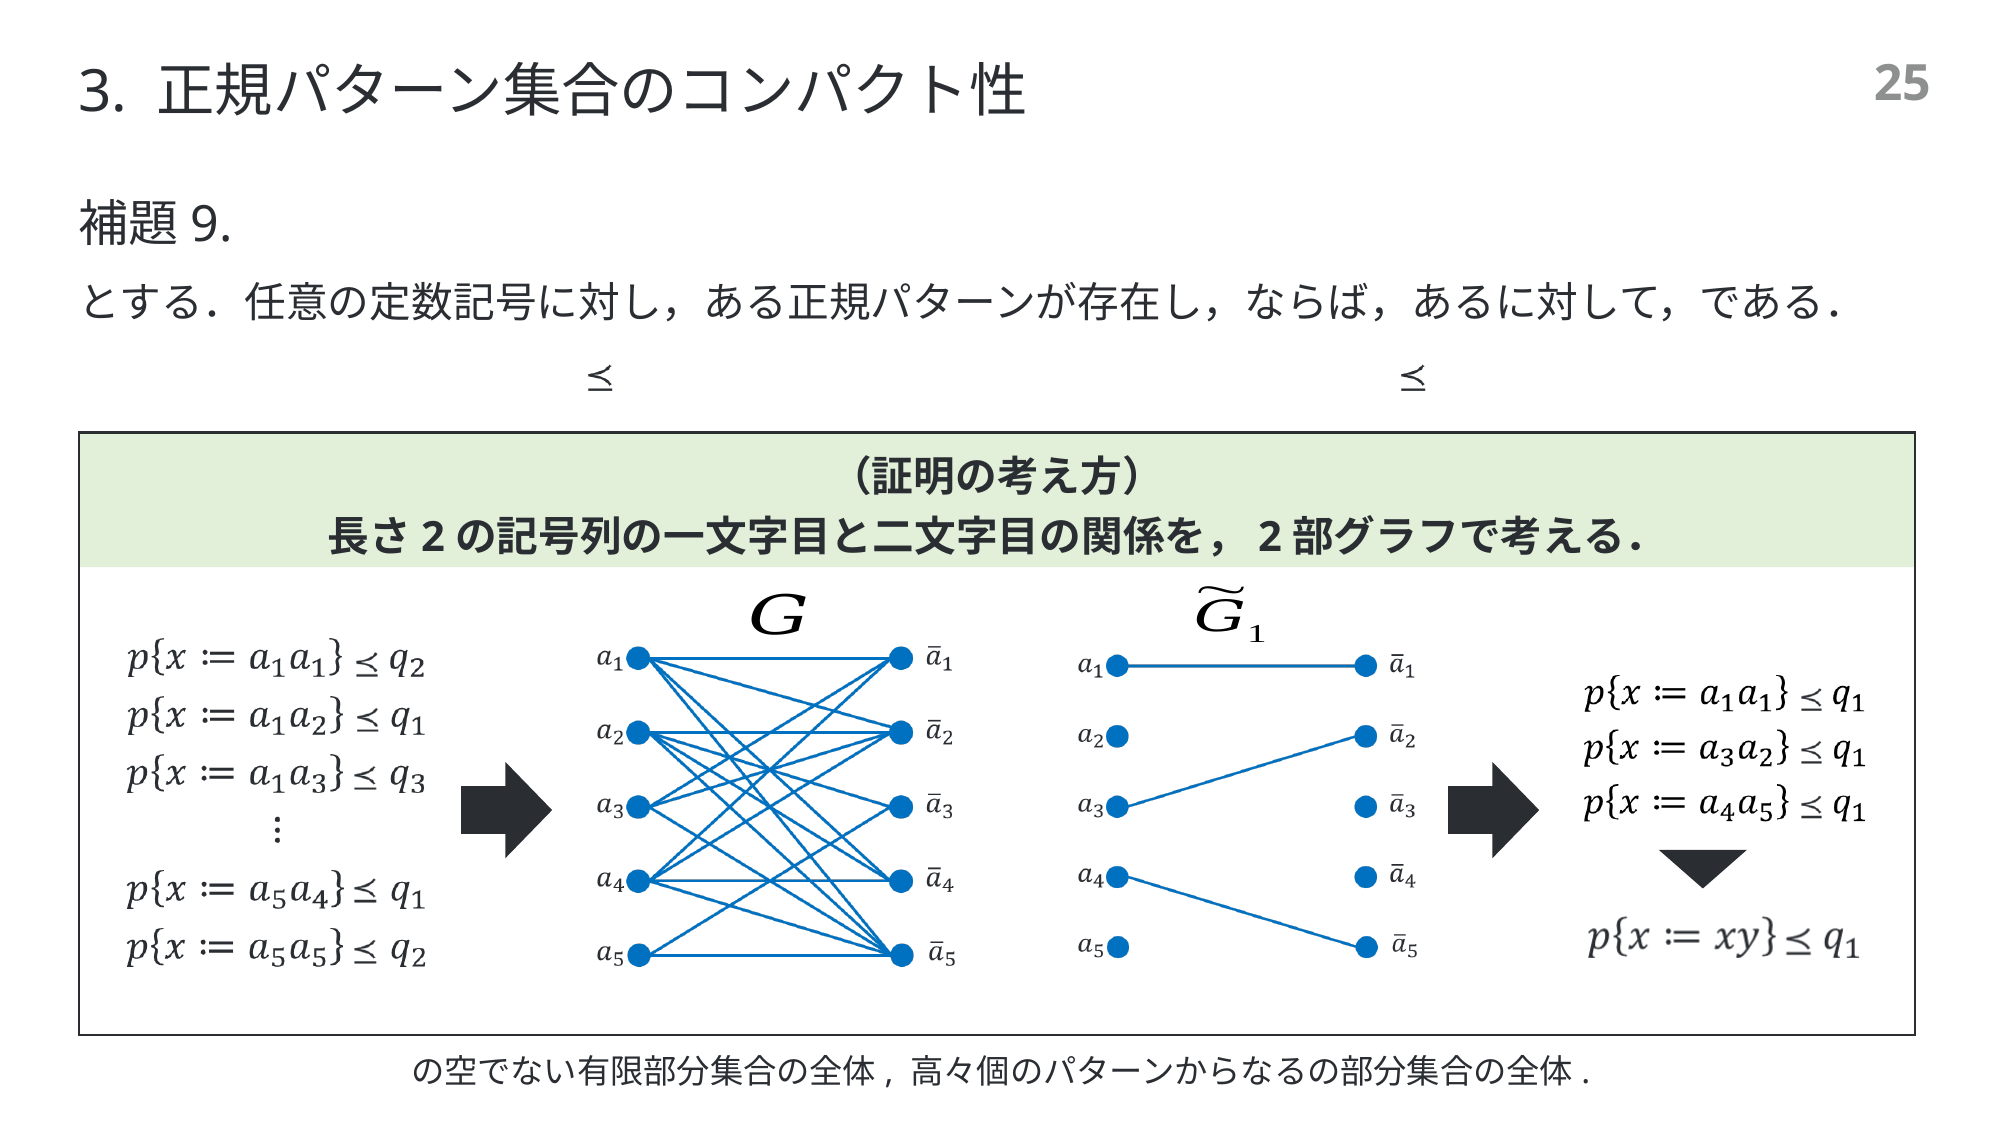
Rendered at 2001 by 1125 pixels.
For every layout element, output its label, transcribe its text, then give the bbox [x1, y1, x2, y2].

picture [1561, 895, 1889, 974]
picture [1064, 640, 1434, 965]
picture [582, 631, 973, 974]
picture [1353, 347, 1473, 410]
text_box [1658, 849, 1747, 889]
picture [540, 347, 660, 410]
slide_number 25 [1850, 42, 1954, 132]
text_box [461, 761, 553, 859]
title 3. 正規パターン集合のコンパクト性 [78, 42, 1850, 132]
text_box [78, 431, 1916, 1036]
picture [1559, 657, 1891, 834]
picture [102, 619, 452, 982]
text_box [1448, 761, 1540, 859]
